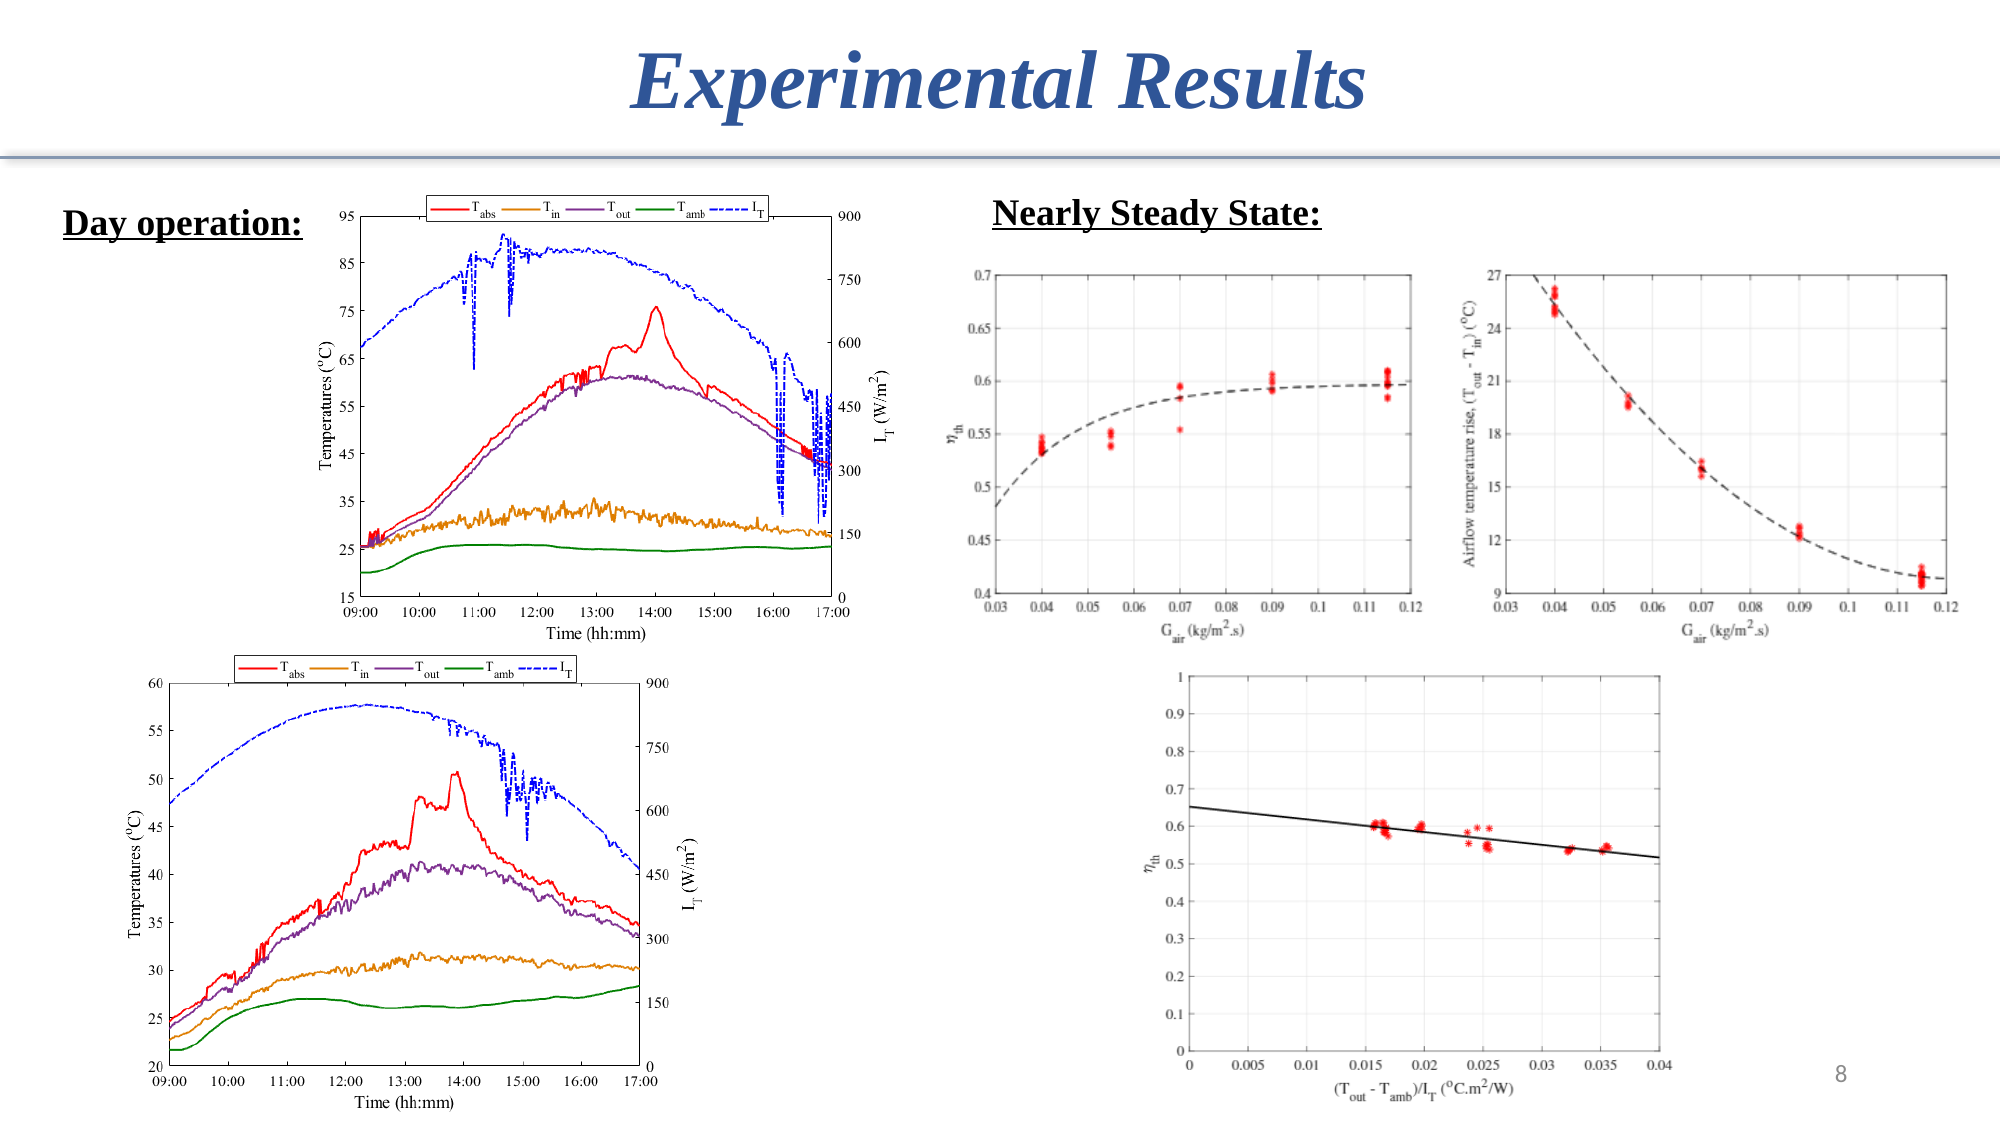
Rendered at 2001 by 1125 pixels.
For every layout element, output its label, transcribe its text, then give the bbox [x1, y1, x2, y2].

text_box Day operation: [48, 190, 312, 251]
slide_number 8 [1679, 1042, 1863, 1103]
text_box Nearly Steady State: [977, 180, 1337, 241]
picture [930, 251, 1978, 1111]
picture [120, 180, 896, 1117]
title Experimental Results [0, 0, 2000, 135]
